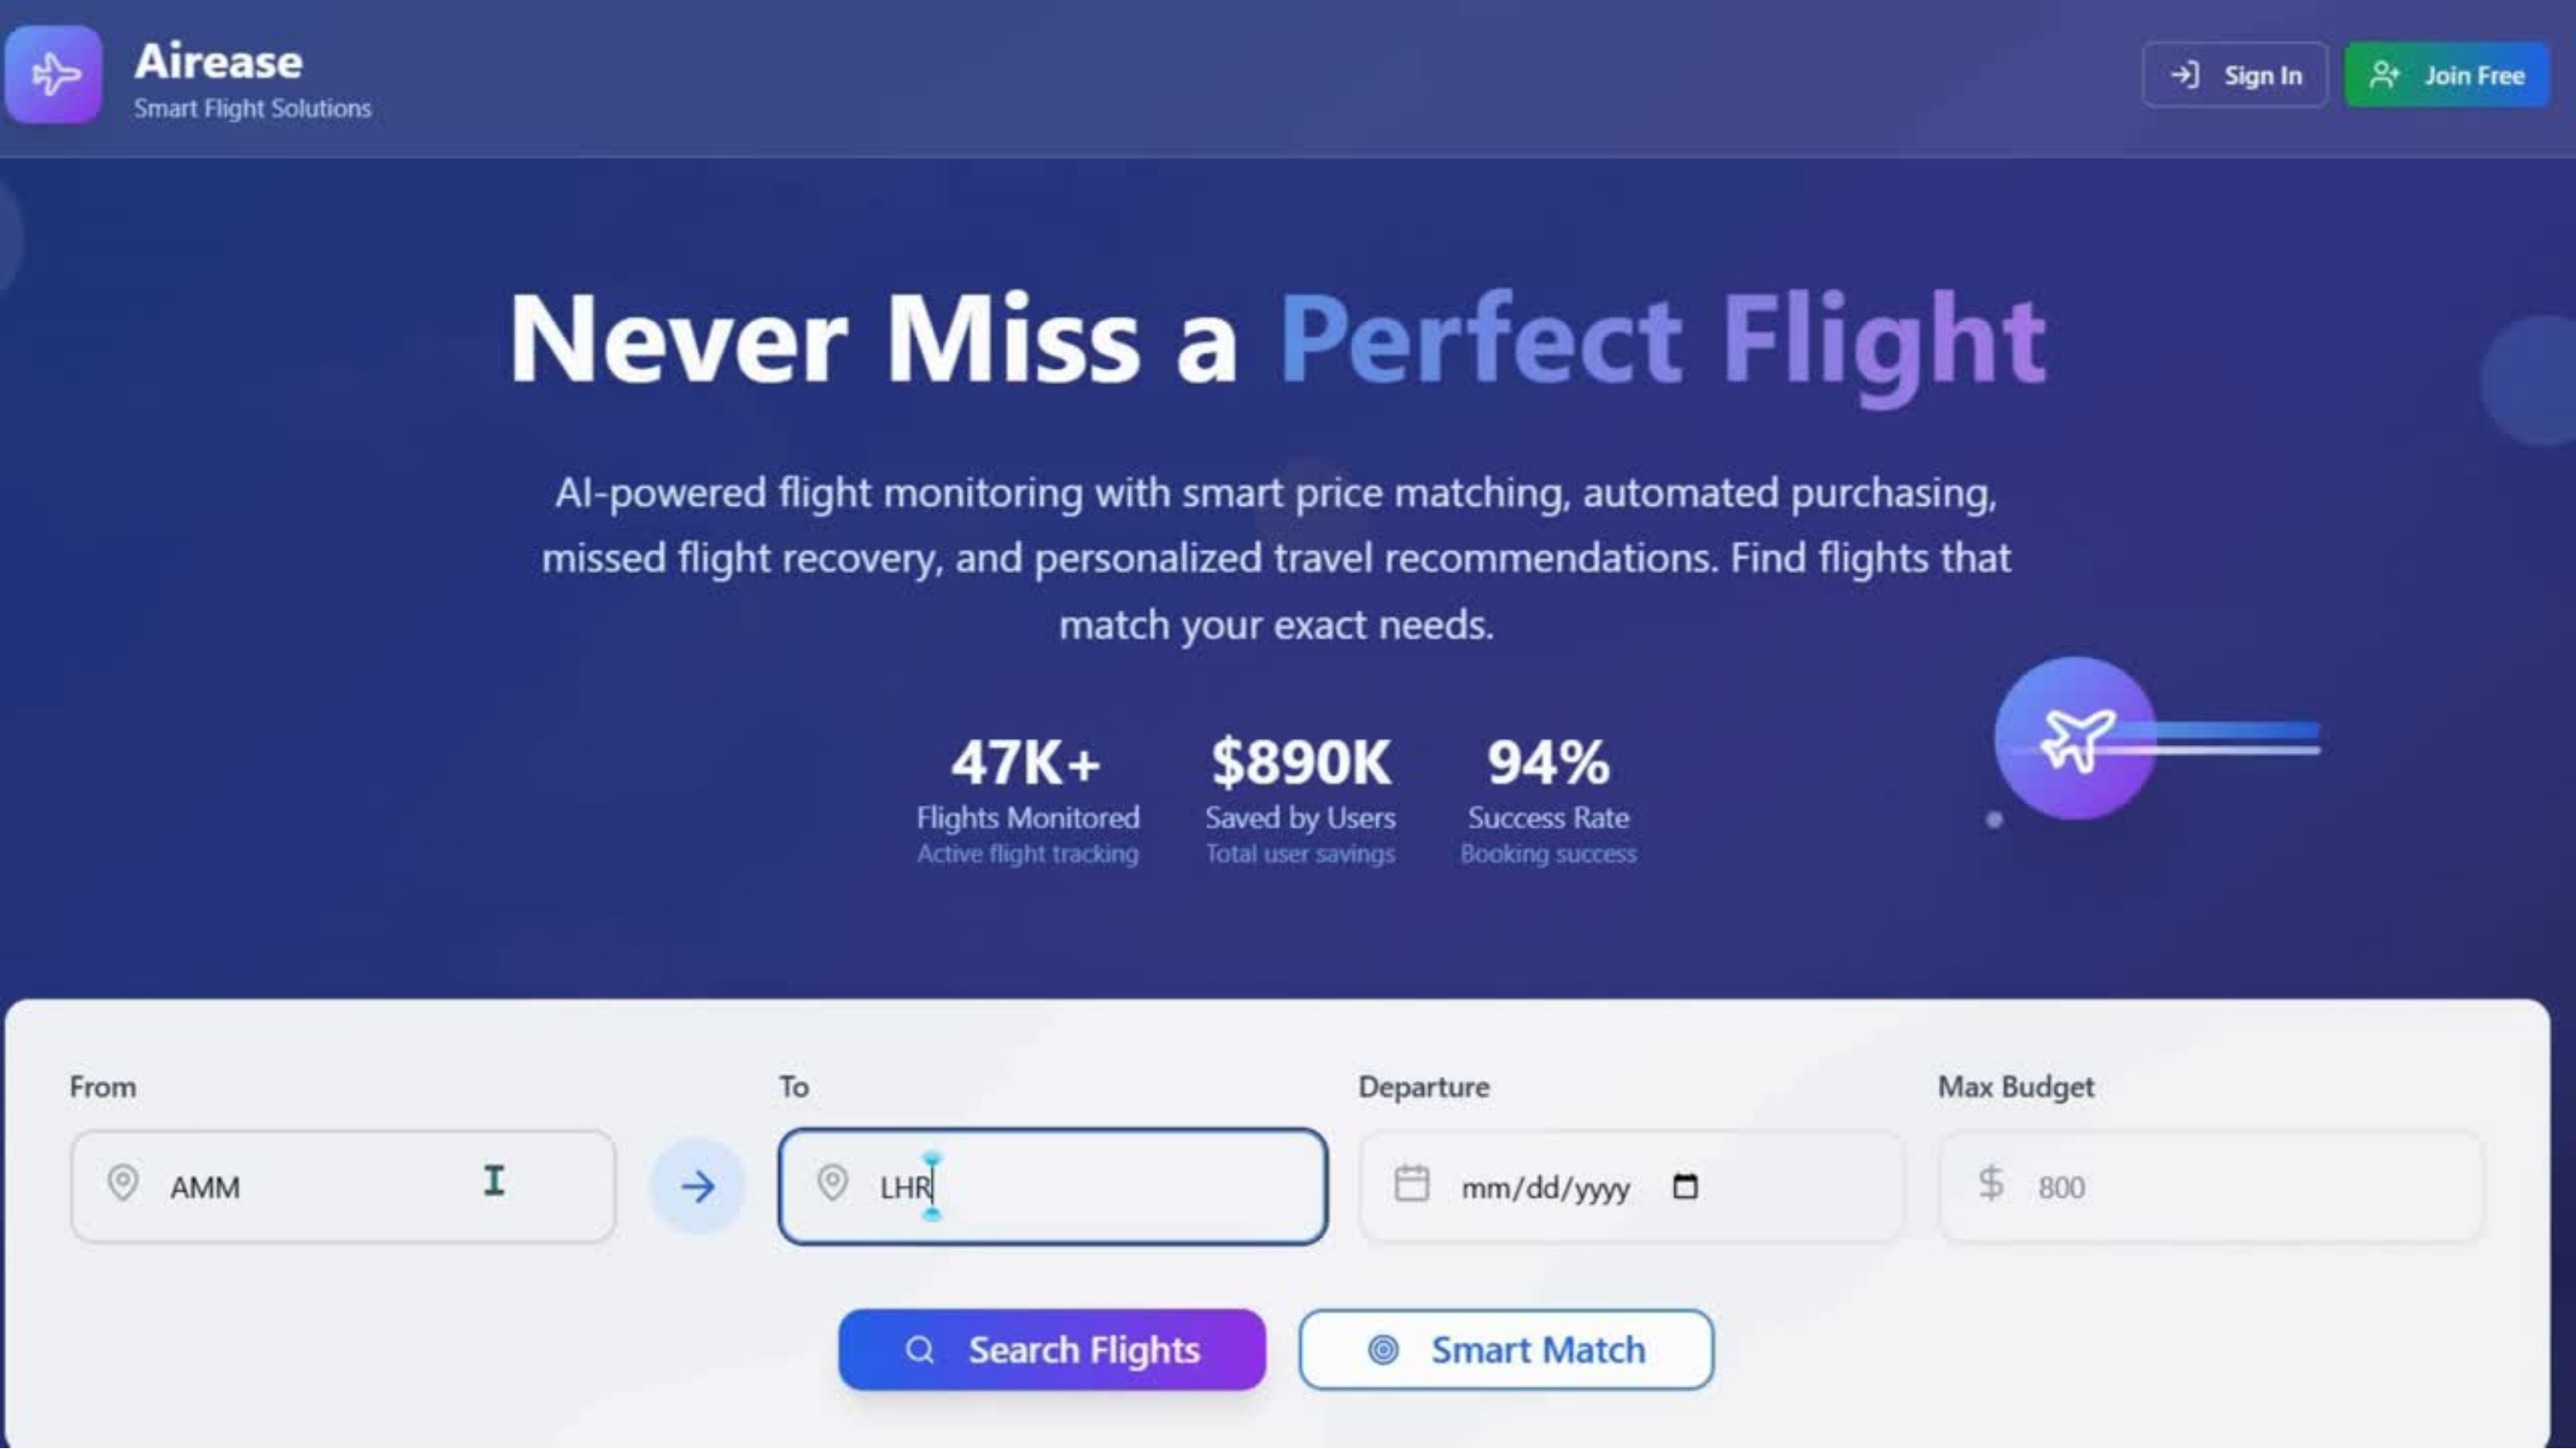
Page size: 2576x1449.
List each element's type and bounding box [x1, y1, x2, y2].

text_box [0, 0, 2576, 1449]
